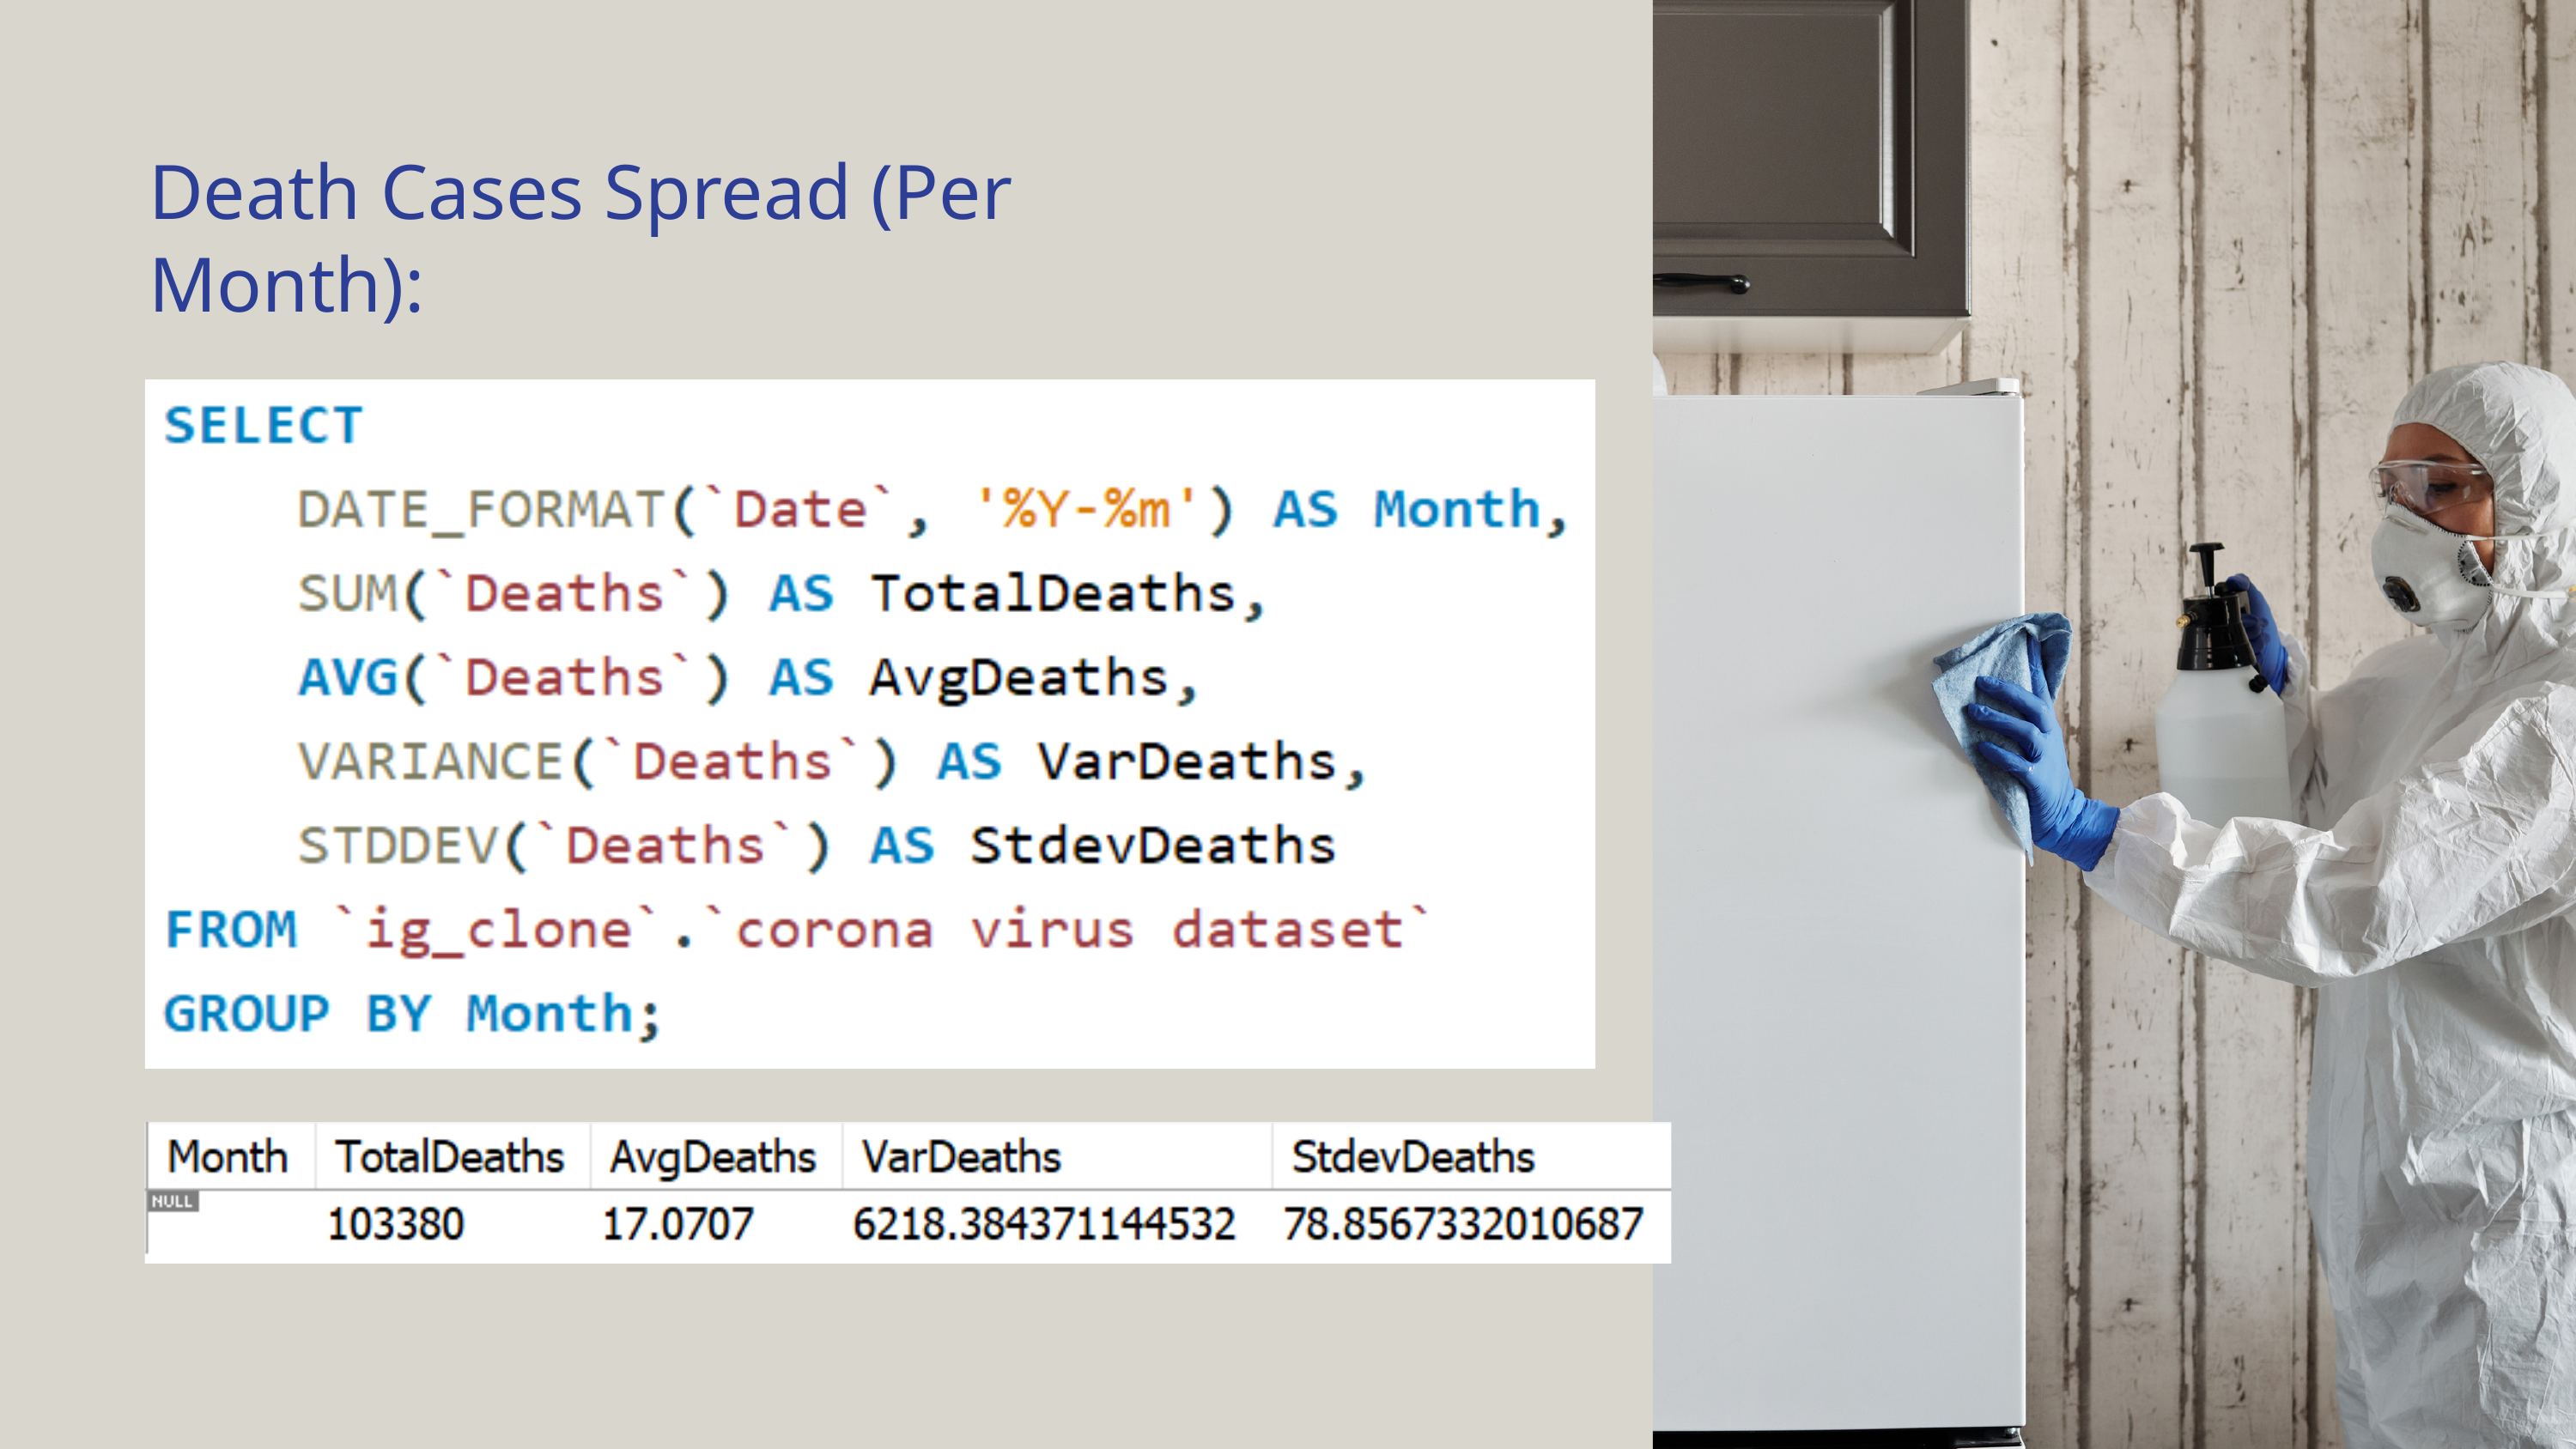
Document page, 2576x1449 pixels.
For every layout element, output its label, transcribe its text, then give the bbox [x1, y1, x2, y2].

text_box Death Cases Spread (Per Month): [149, 140, 1236, 327]
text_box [1652, 0, 2576, 1449]
text_box [144, 1122, 1648, 1264]
text_box [144, 379, 1595, 1069]
